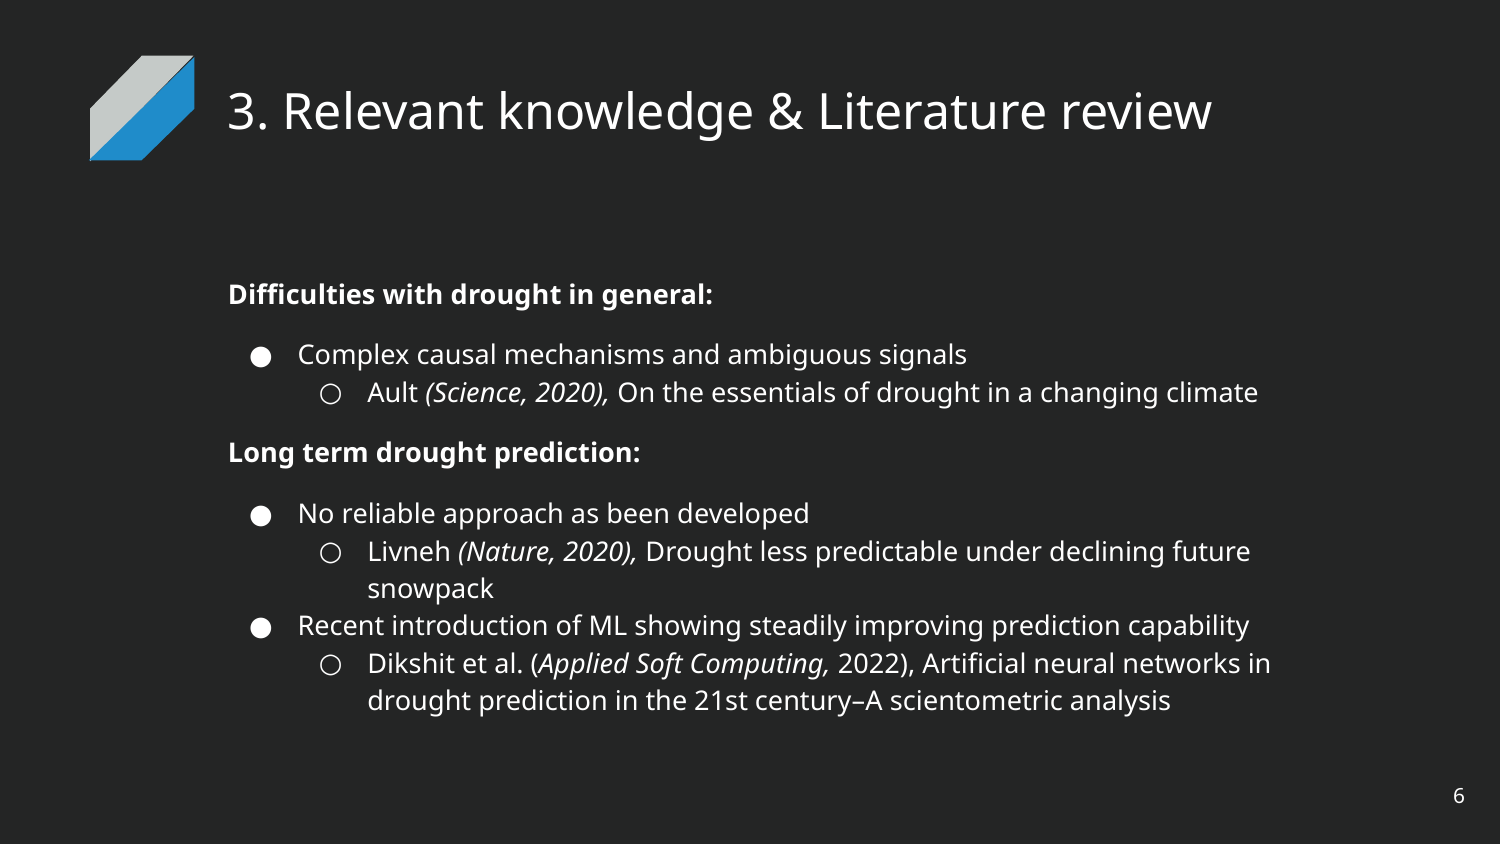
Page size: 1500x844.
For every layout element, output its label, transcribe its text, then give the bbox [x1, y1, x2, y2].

slide_number ‹#› [1389, 764, 1480, 830]
title 3. Relevant knowledge & Literature review [212, 64, 1368, 215]
list Difficulties with drought in general: Complex causal mechanisms and ambiguous signals Ault (Science, 2020), On the essentials of drought in a changing climate Long term drought prediction: No reliable approach as been developed Livneh (Nature, 2020), Drought less predictable under declining future snowpack Recent introduction of ML showing steadily improving prediction capability Dikshit et al. (Applied Soft Computing, 2022), Artificial neural networks in drought prediction in the 21st century–A scientometric analysis [212, 257, 1368, 735]
